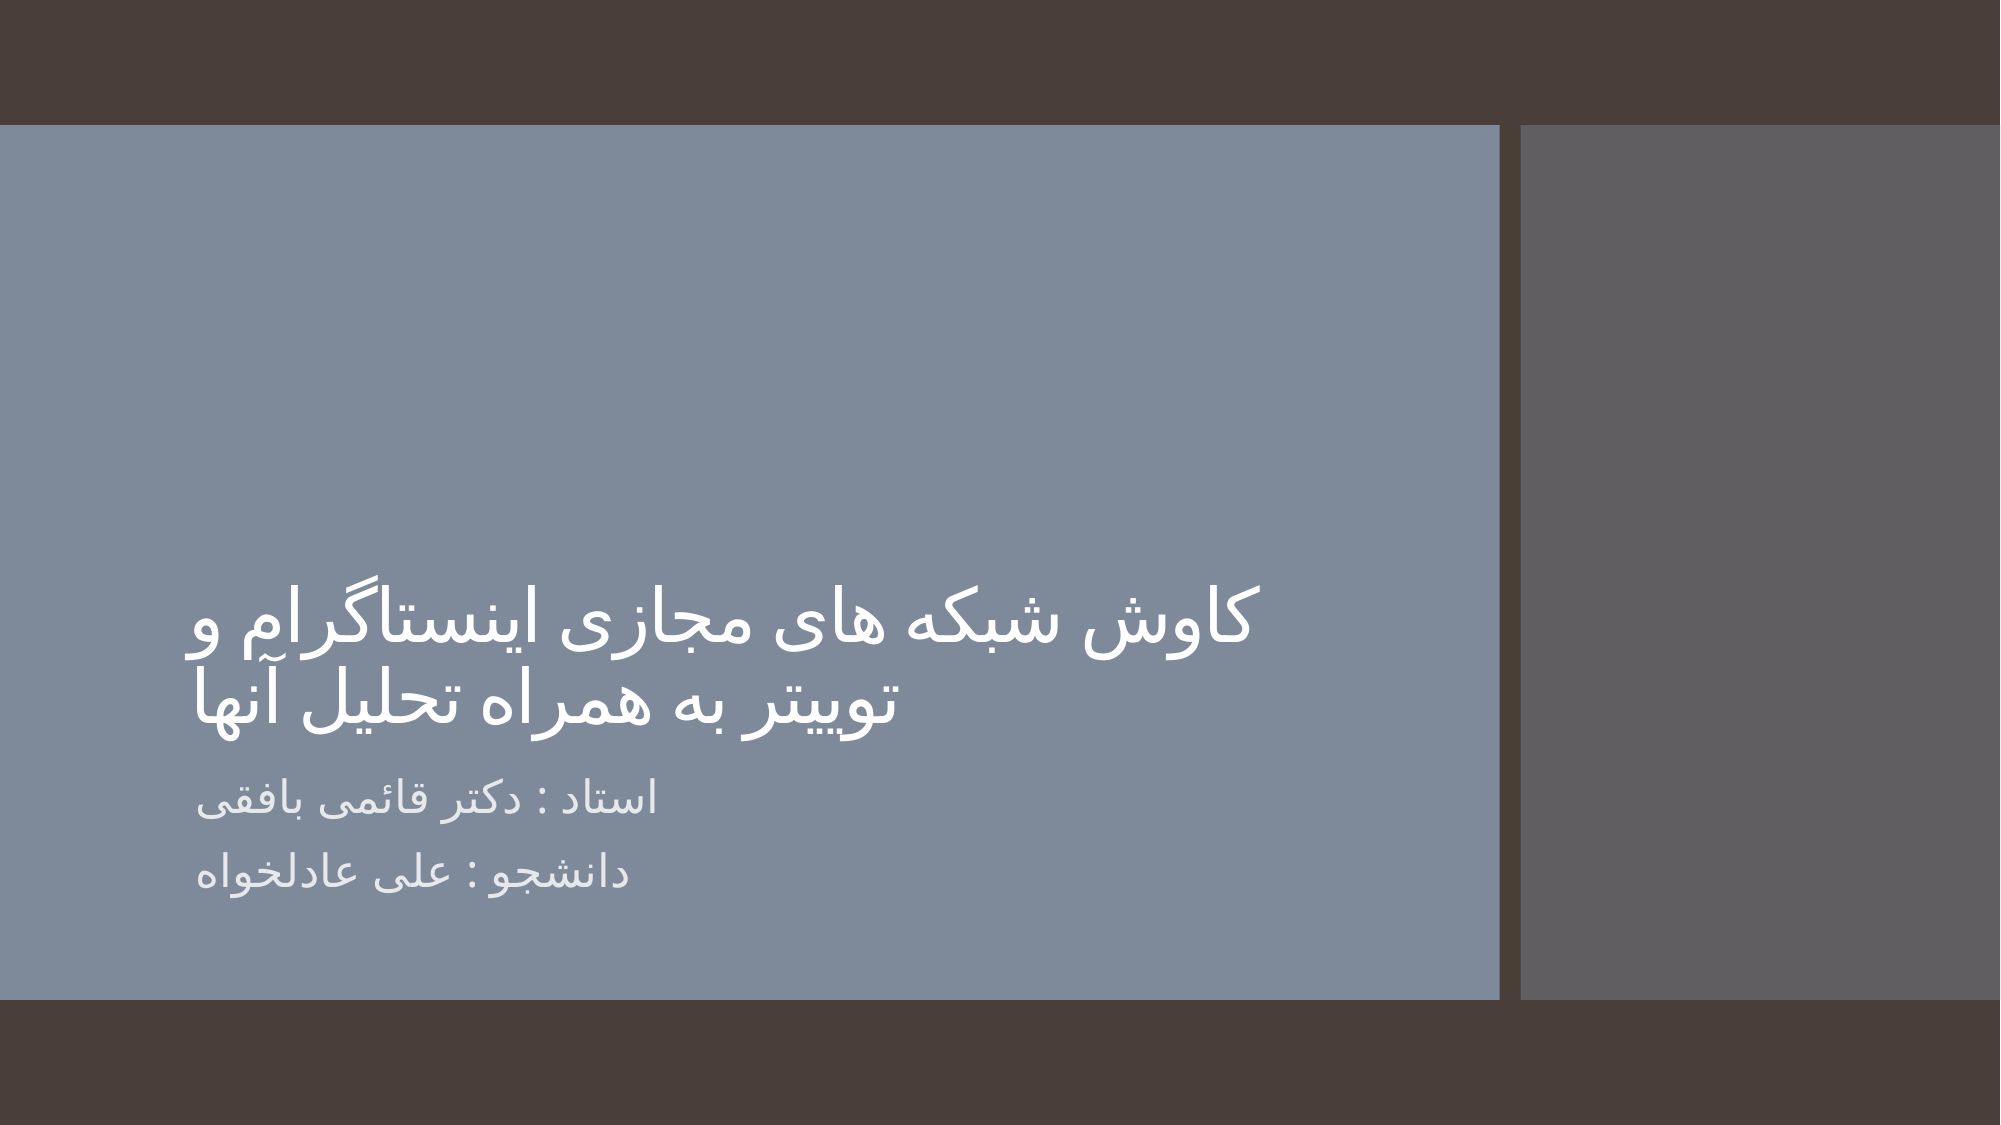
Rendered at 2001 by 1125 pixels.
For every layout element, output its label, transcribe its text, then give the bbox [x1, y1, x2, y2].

subtitle استاد : دکتر قائمی بافقی دانشجو : علی عادلخواه [180, 766, 1381, 917]
title کاوش شبکه های مجازی اینستاگرام و توییتر به همراه تحلیل آنها [175, 213, 1376, 747]
